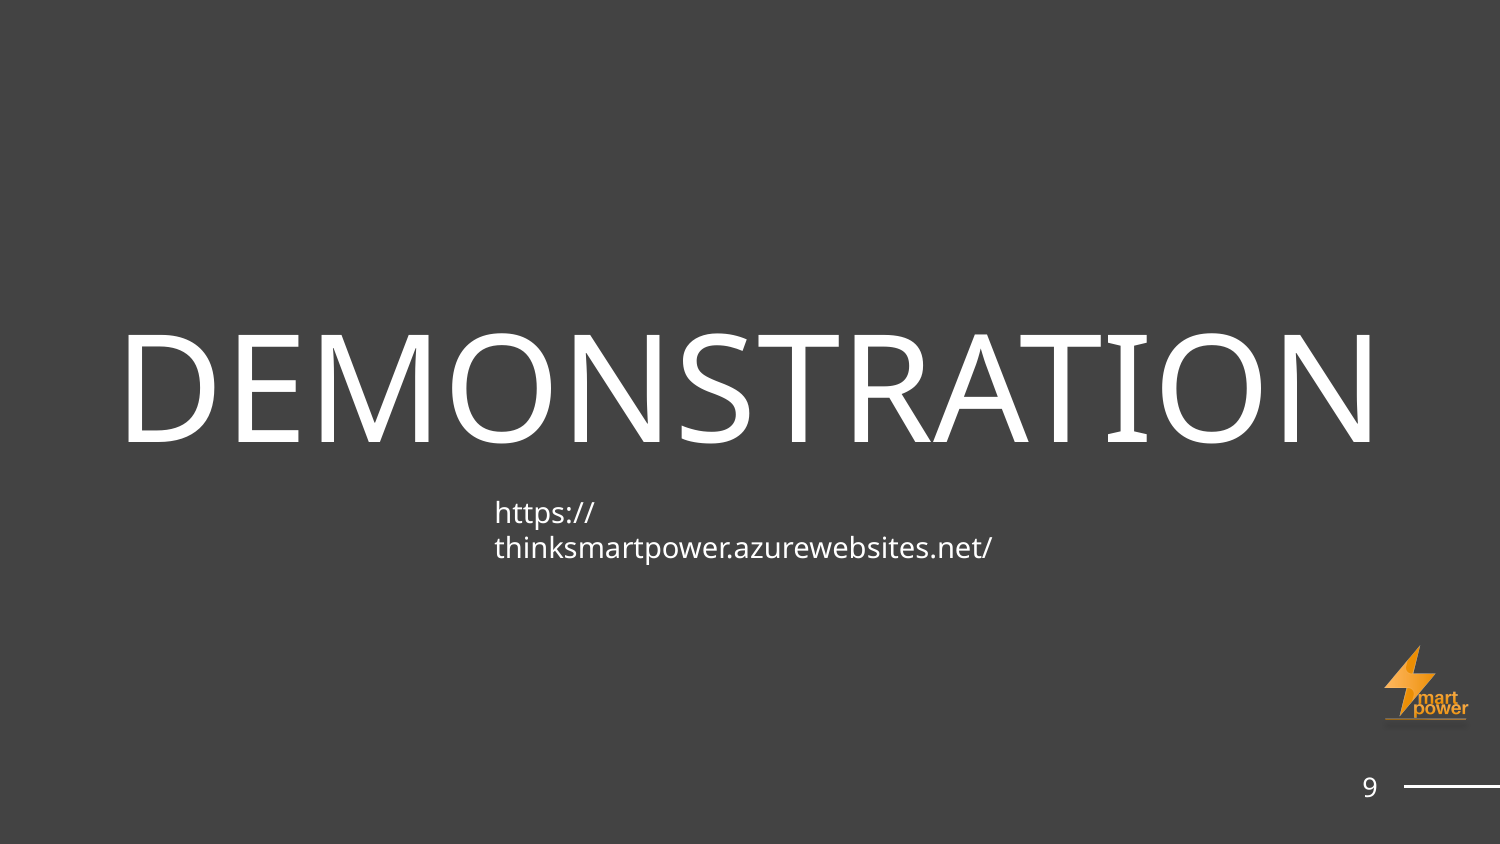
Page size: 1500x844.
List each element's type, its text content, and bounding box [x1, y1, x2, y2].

text_box https://thinksmartpower.azurewebsites.net/ [479, 487, 1021, 573]
slide_number 9 [1302, 766, 1393, 812]
picture [1318, 607, 1500, 790]
title DEMONSTRATION [44, 303, 1456, 488]
